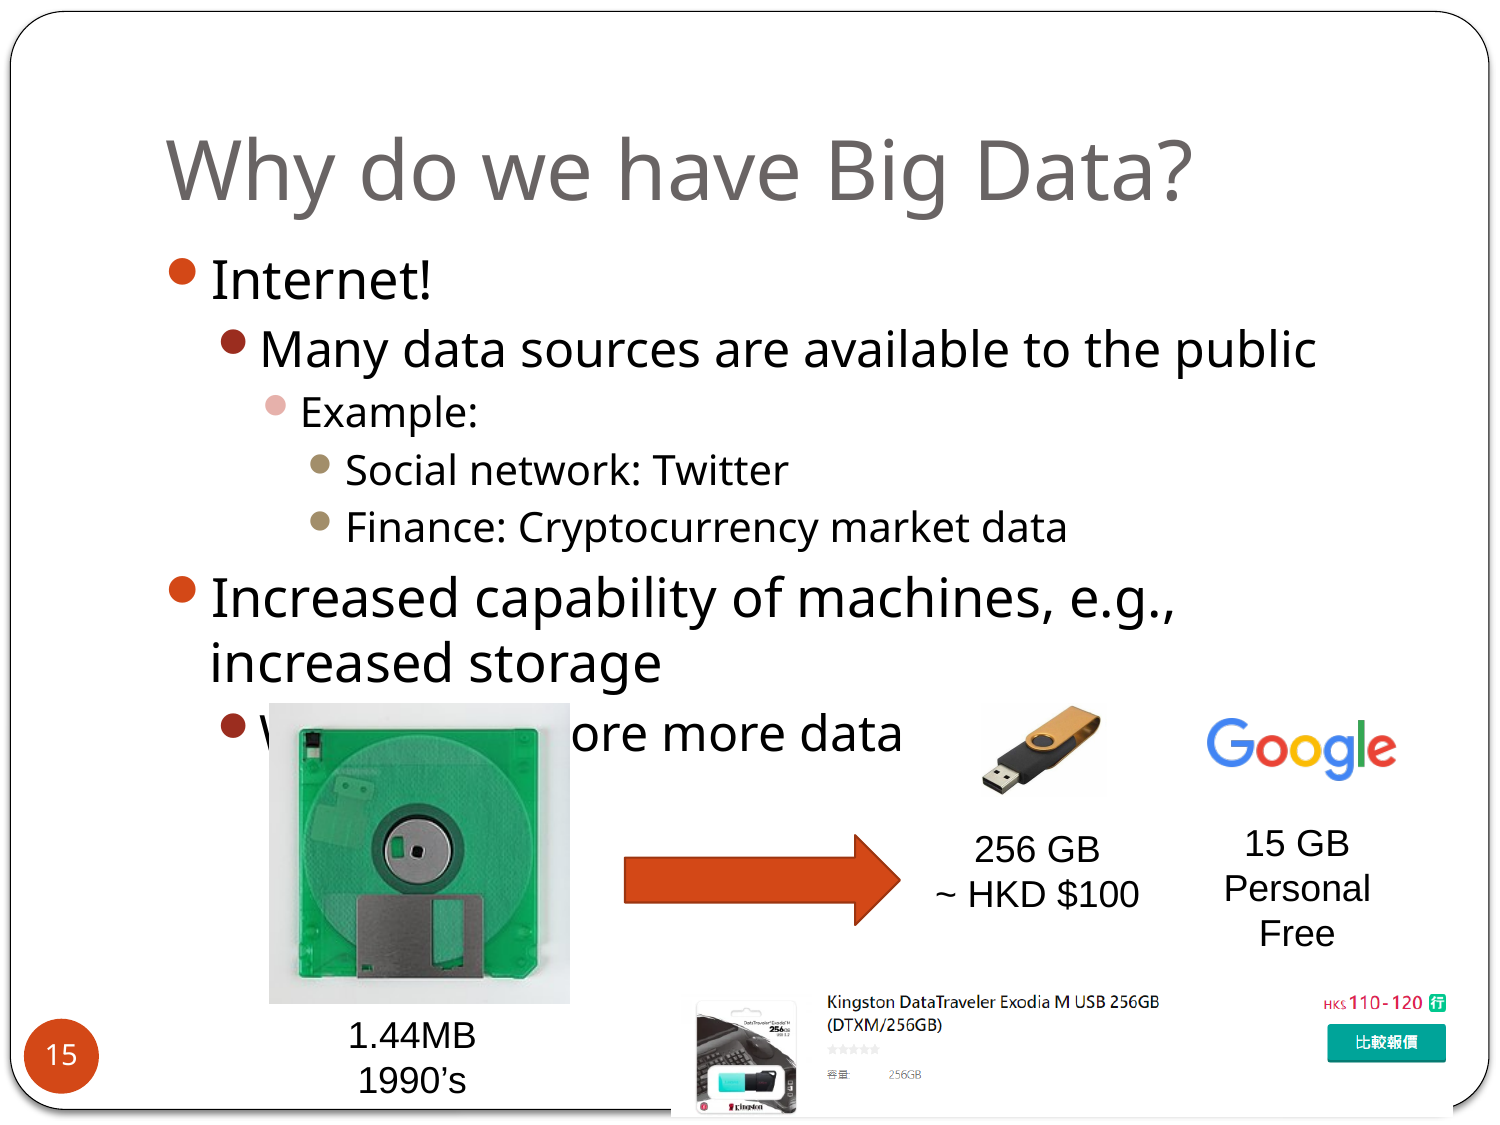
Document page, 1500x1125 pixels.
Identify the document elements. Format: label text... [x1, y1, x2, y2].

slide_number 15 [23, 1018, 99, 1094]
picture [269, 702, 570, 1004]
picture [1206, 718, 1399, 782]
list Internet! Many data sources are available to the public Example: Social network: Twitter Finance: Cryptocurrency market data Increased capability of machines, e.g., increased storage We tend to store more data [150, 237, 1425, 988]
title Why do we have Big Data? [150, 45, 1425, 233]
picture [671, 962, 1453, 1118]
picture [981, 703, 1107, 797]
text_box 256 GB ~ HKD $100 [911, 817, 1165, 923]
text_box 1.44MB 1990’s [324, 1013, 500, 1108]
text_box [623, 834, 901, 926]
text_box 15 GB Personal Free [1191, 811, 1404, 960]
